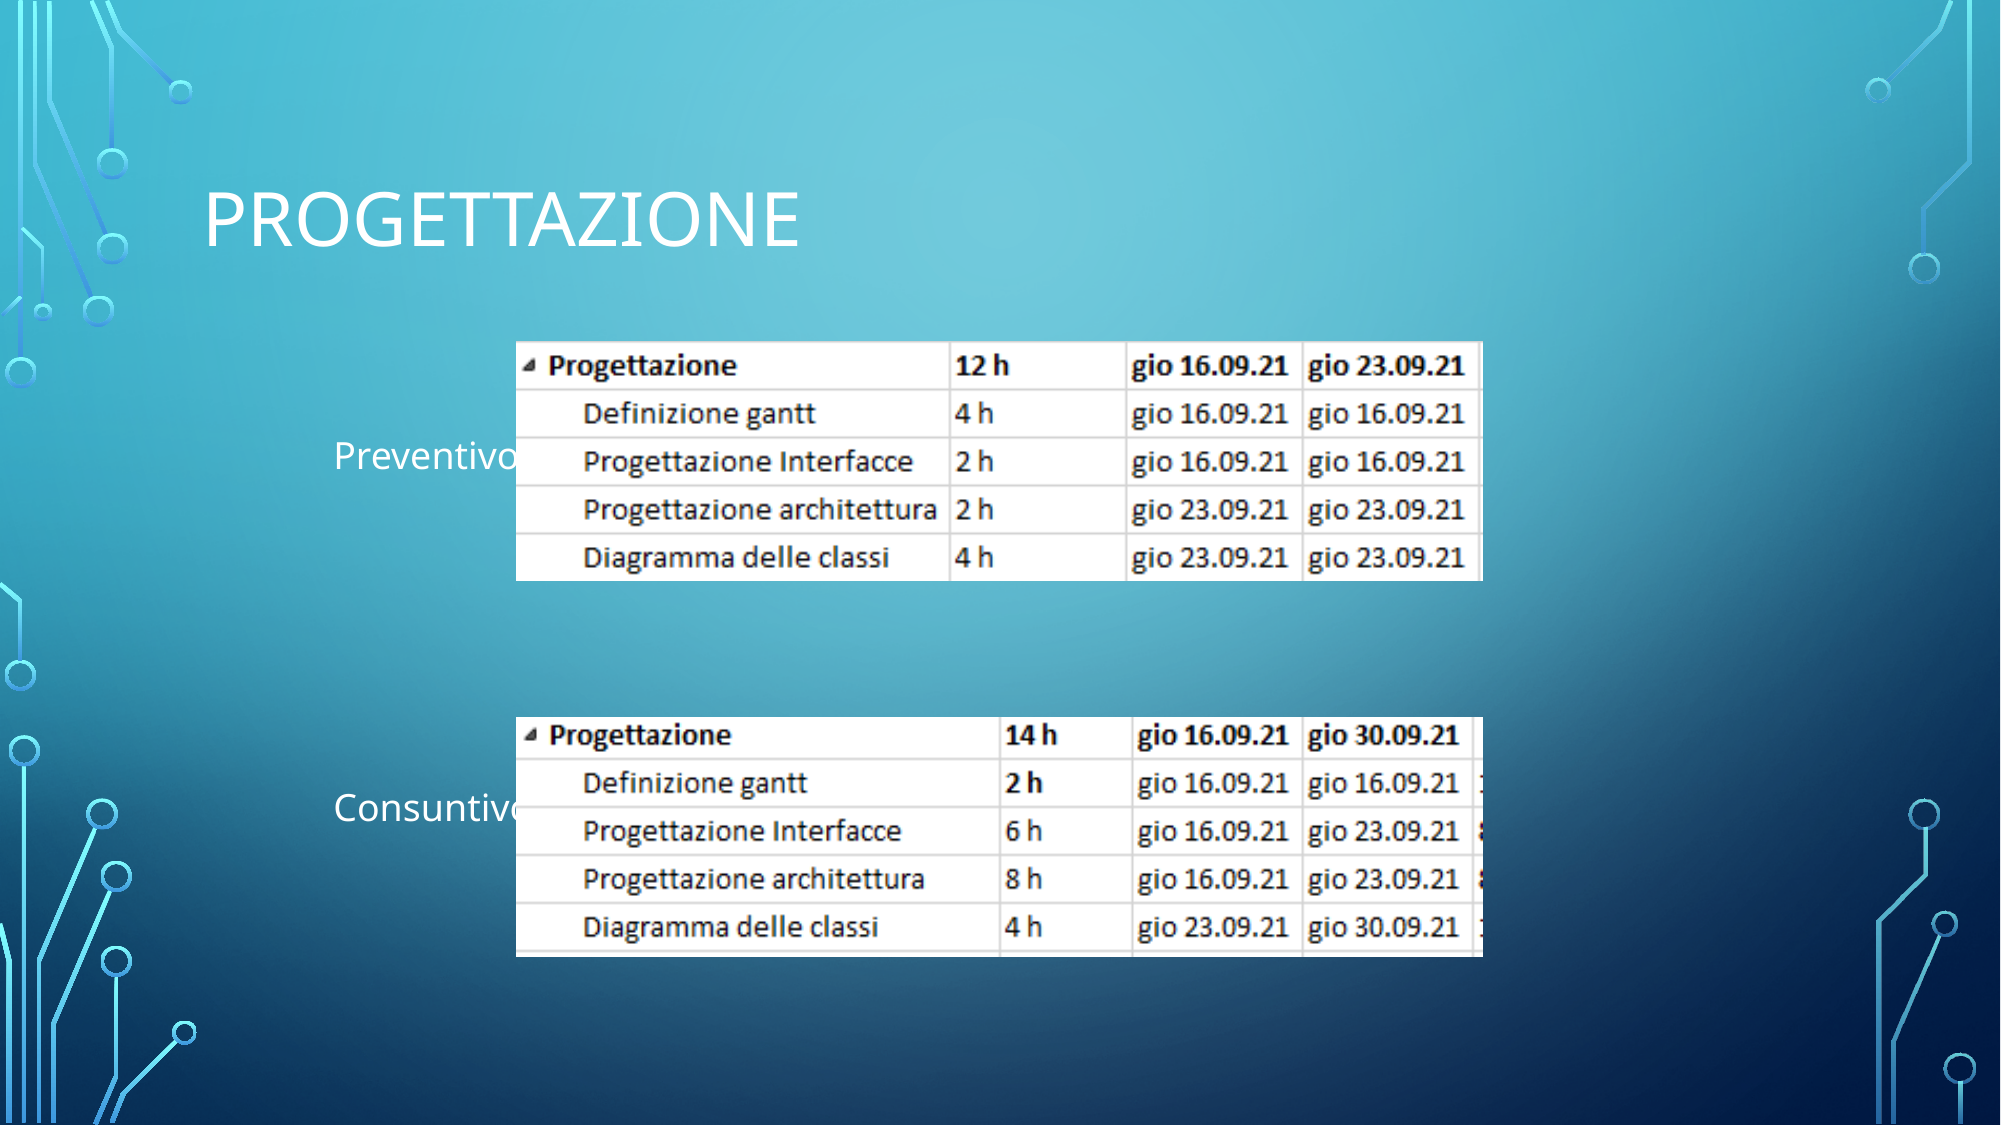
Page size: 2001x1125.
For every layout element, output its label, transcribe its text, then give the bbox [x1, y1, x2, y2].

text_box Consuntivo [318, 776, 516, 837]
text_box Preventivo [318, 424, 516, 485]
title Progettazione [187, 101, 1813, 344]
picture [516, 717, 1483, 958]
picture [516, 341, 1483, 582]
